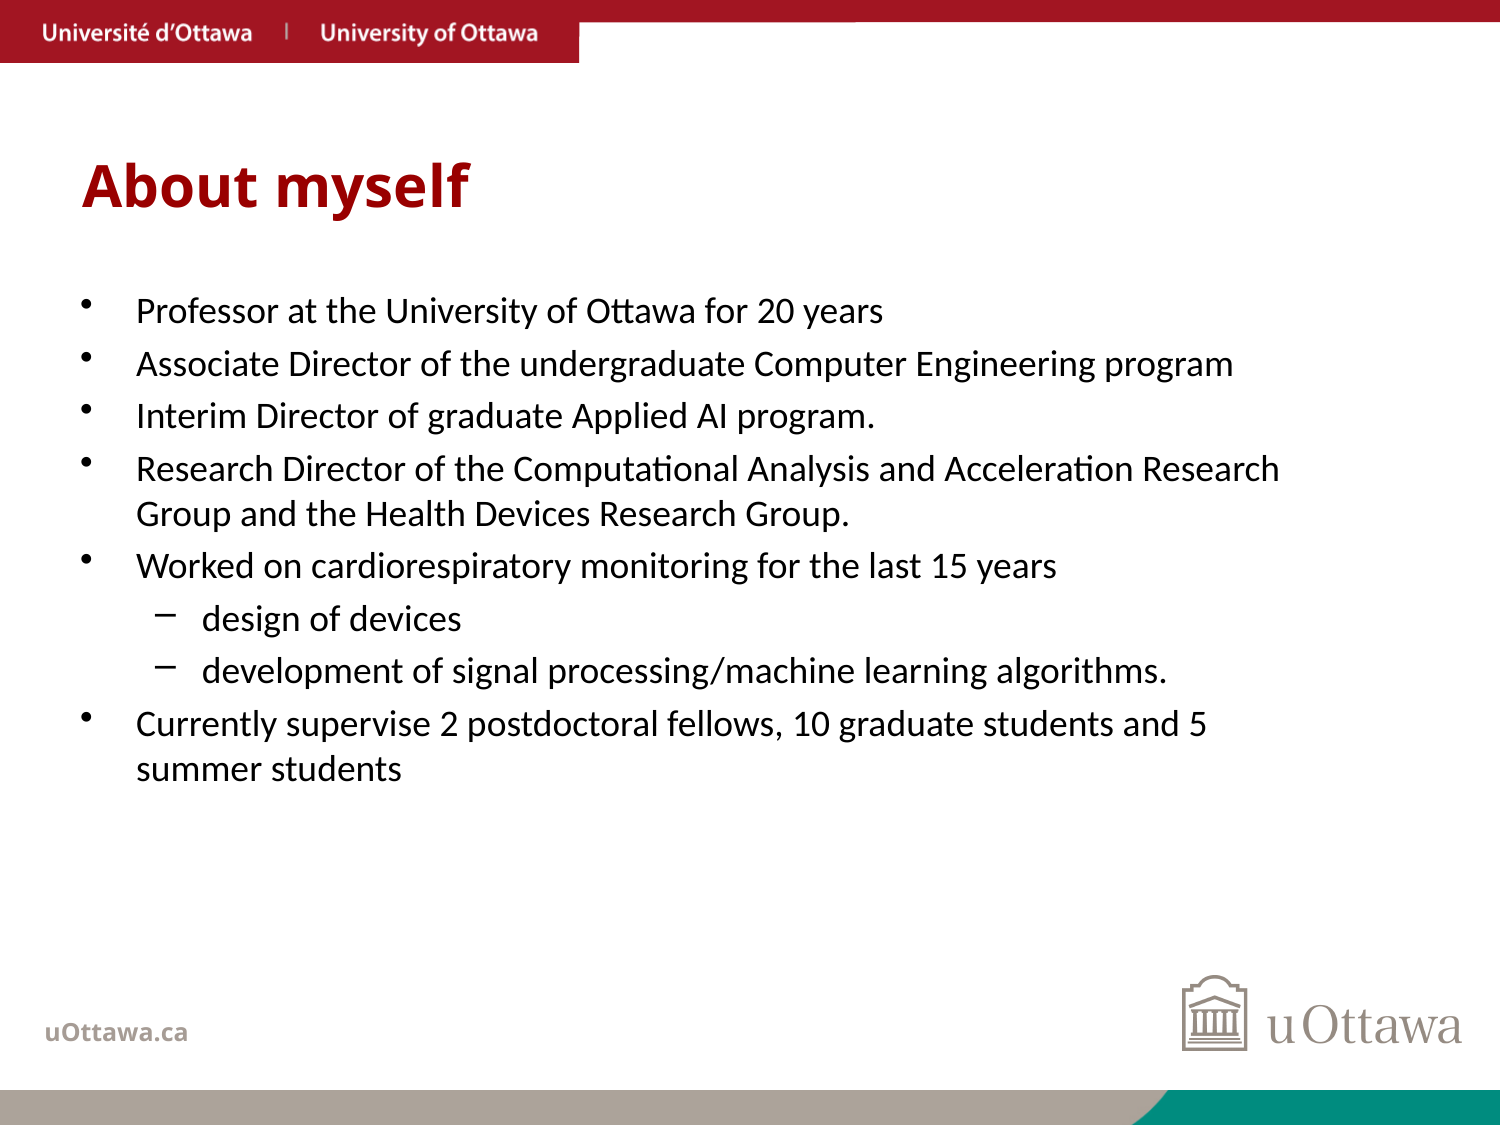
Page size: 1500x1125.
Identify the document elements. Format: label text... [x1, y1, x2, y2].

picture [0, 0, 1500, 63]
picture [1182, 975, 1462, 1051]
title About myself [67, 113, 1344, 256]
picture [0, 1090, 1500, 1125]
list Professor at the University of Ottawa for 20 years Associate Director of the undergraduate Computer Engineering program Interim Director of graduate Applied AI program. Research Director of the Computational Analysis and Acceleration Research Group and the Health Devices Research Group. Worked on cardiorespiratory monitoring for the last 15 years design of devices development of signal processing/machine learning algorithms. Currently supervise 2 postdoctoral fellows, 10 graduate students and 5 summer students [64, 278, 1340, 895]
